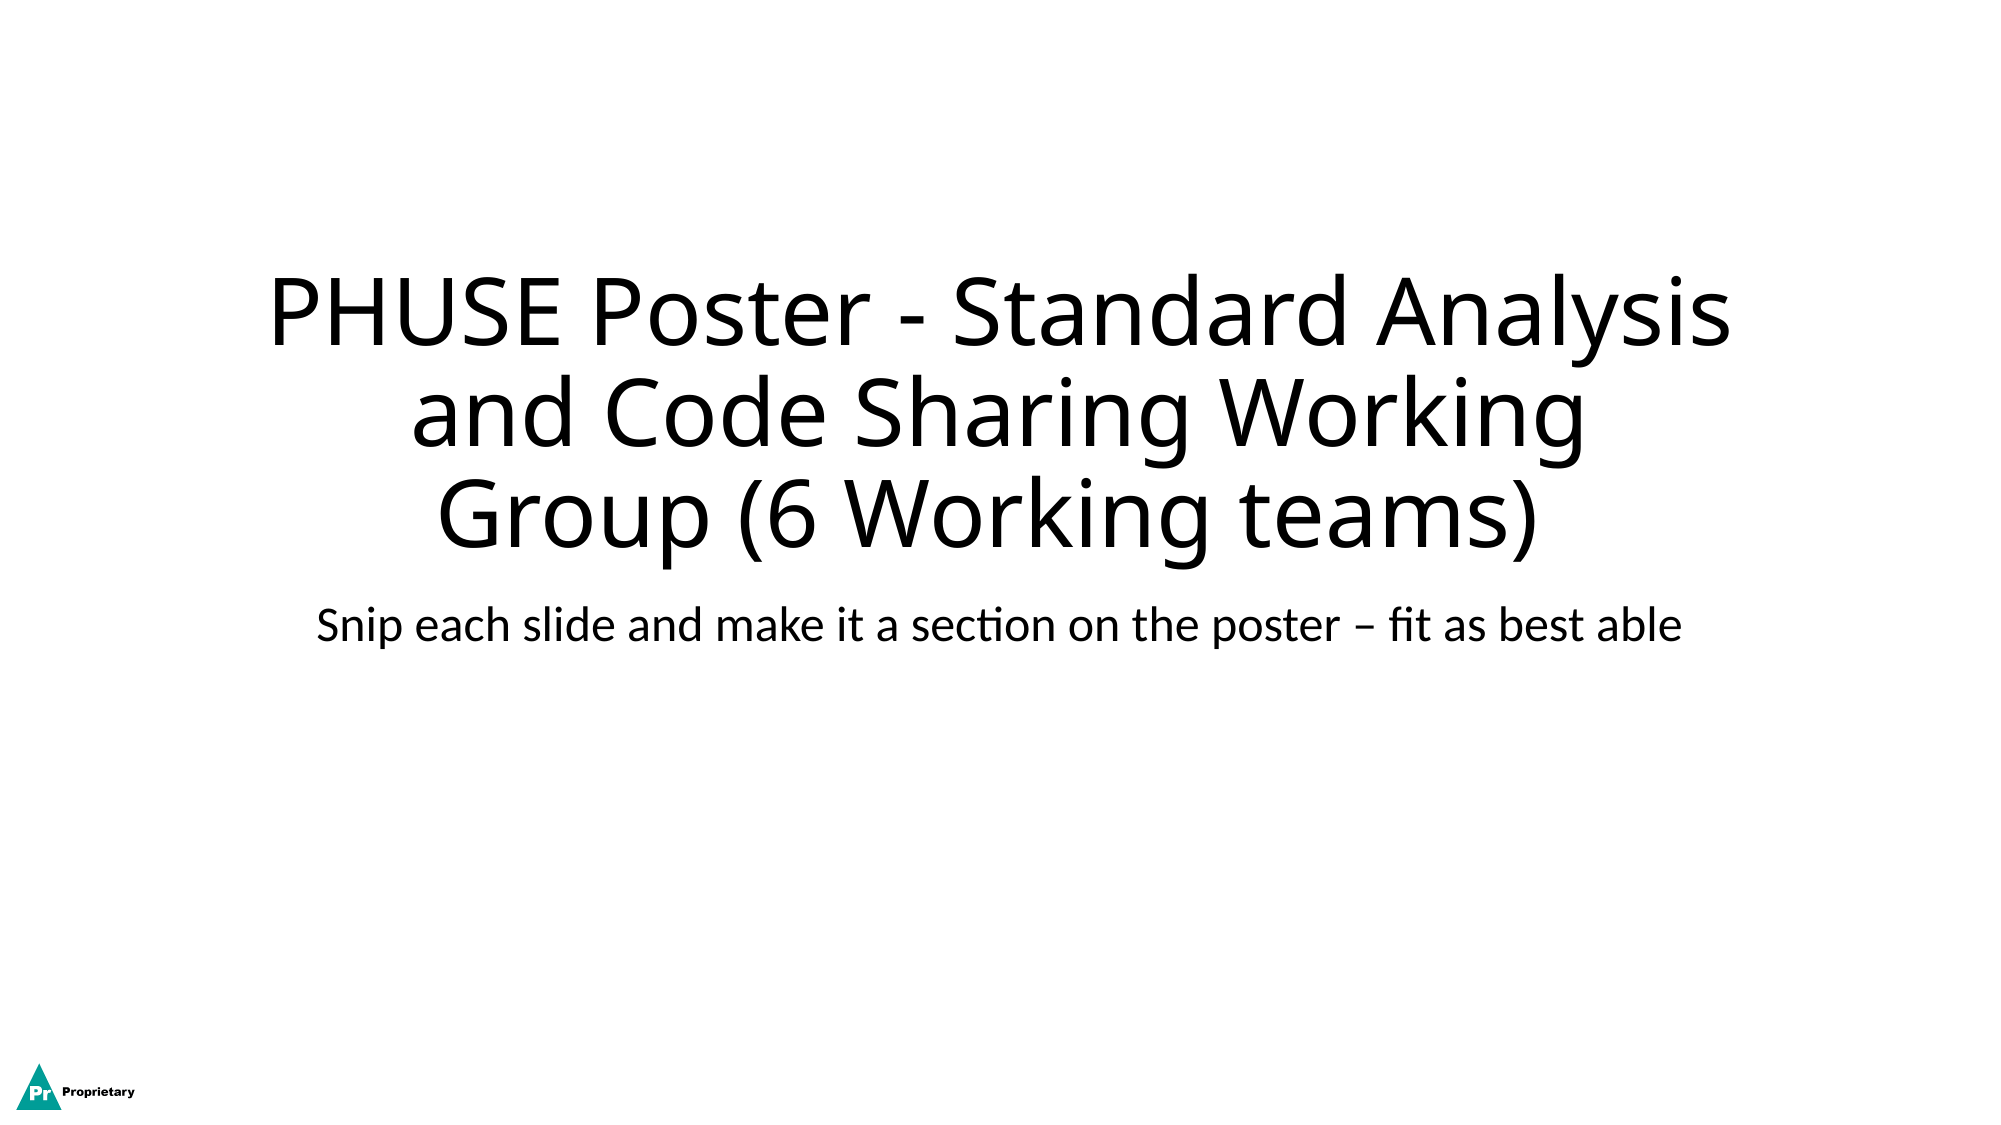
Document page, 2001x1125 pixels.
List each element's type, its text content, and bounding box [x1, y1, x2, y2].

picture [10, 1061, 141, 1115]
title PHUSE Poster - Standard Analysis and Code Sharing Working Group (6 Working teams) [249, 184, 1750, 576]
subtitle Snip each slide and make it a section on the poster – fit as best able [249, 590, 1750, 863]
